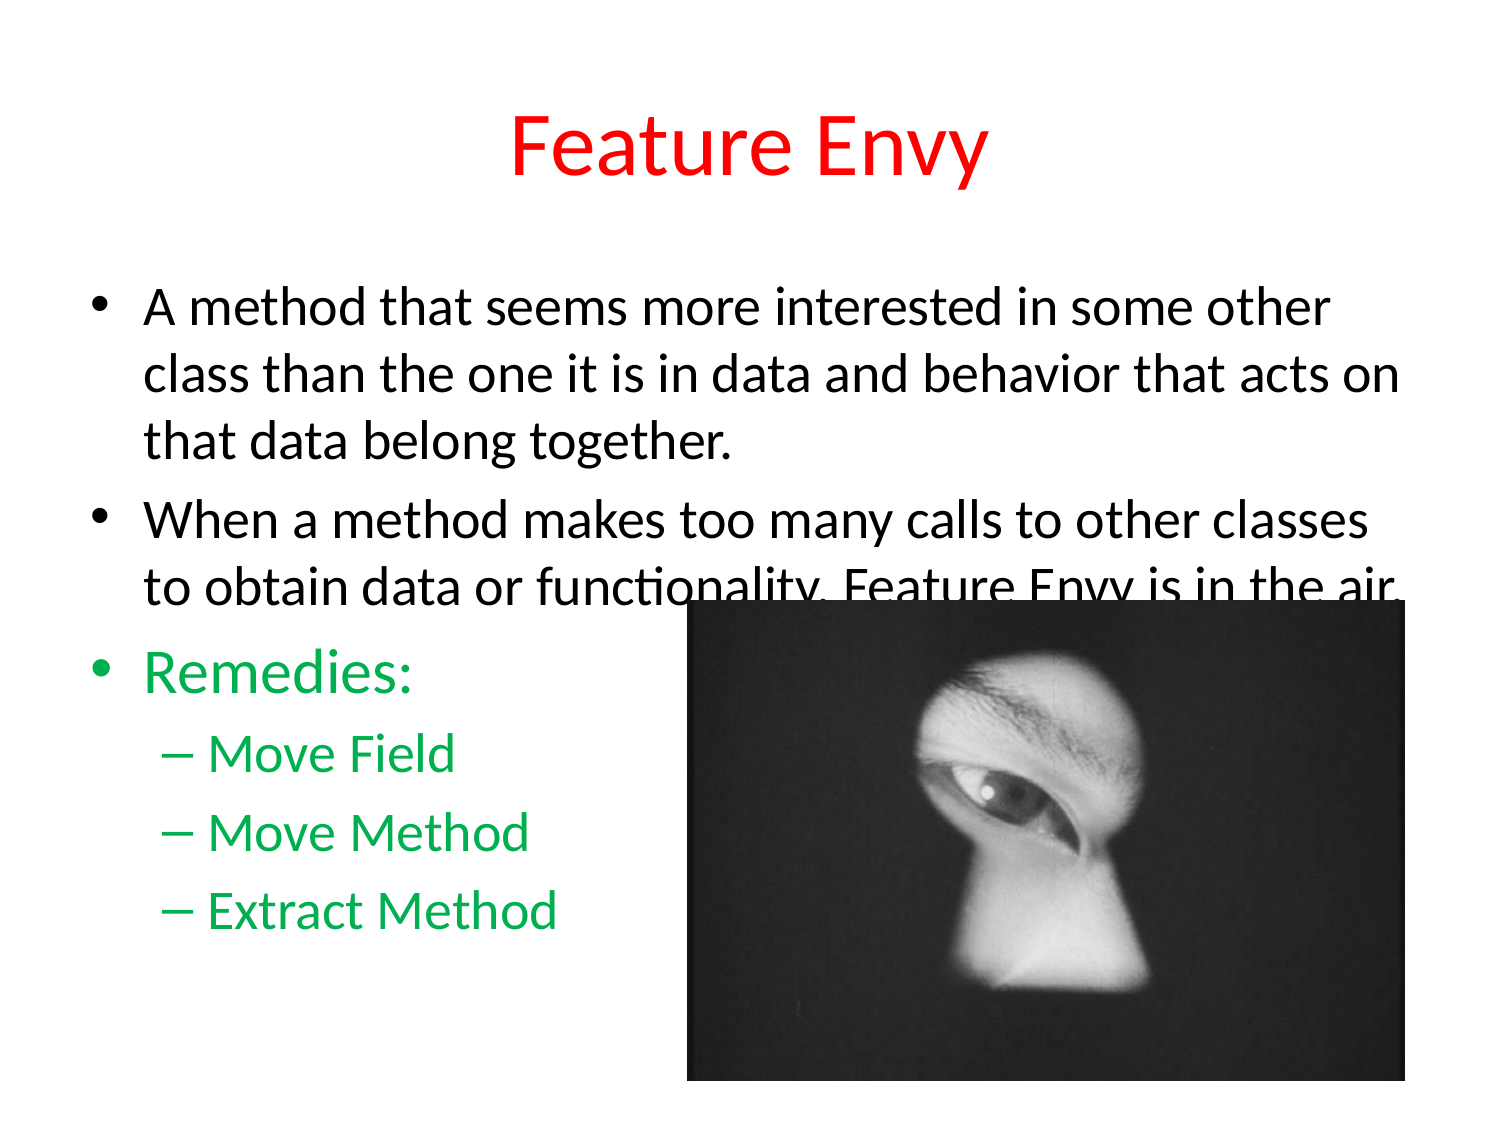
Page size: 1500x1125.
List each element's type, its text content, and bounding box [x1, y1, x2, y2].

title Feature Envy [75, 45, 1425, 233]
picture [687, 600, 1406, 1082]
list A method that seems more interested in some other class than the one it is in data and behavior that acts on that data belong together. When a method makes too many calls to other classes to obtain data or functionality, Feature Envy is in the air. Remedies: Move Field Move Method Extract Method [75, 262, 1425, 1005]
